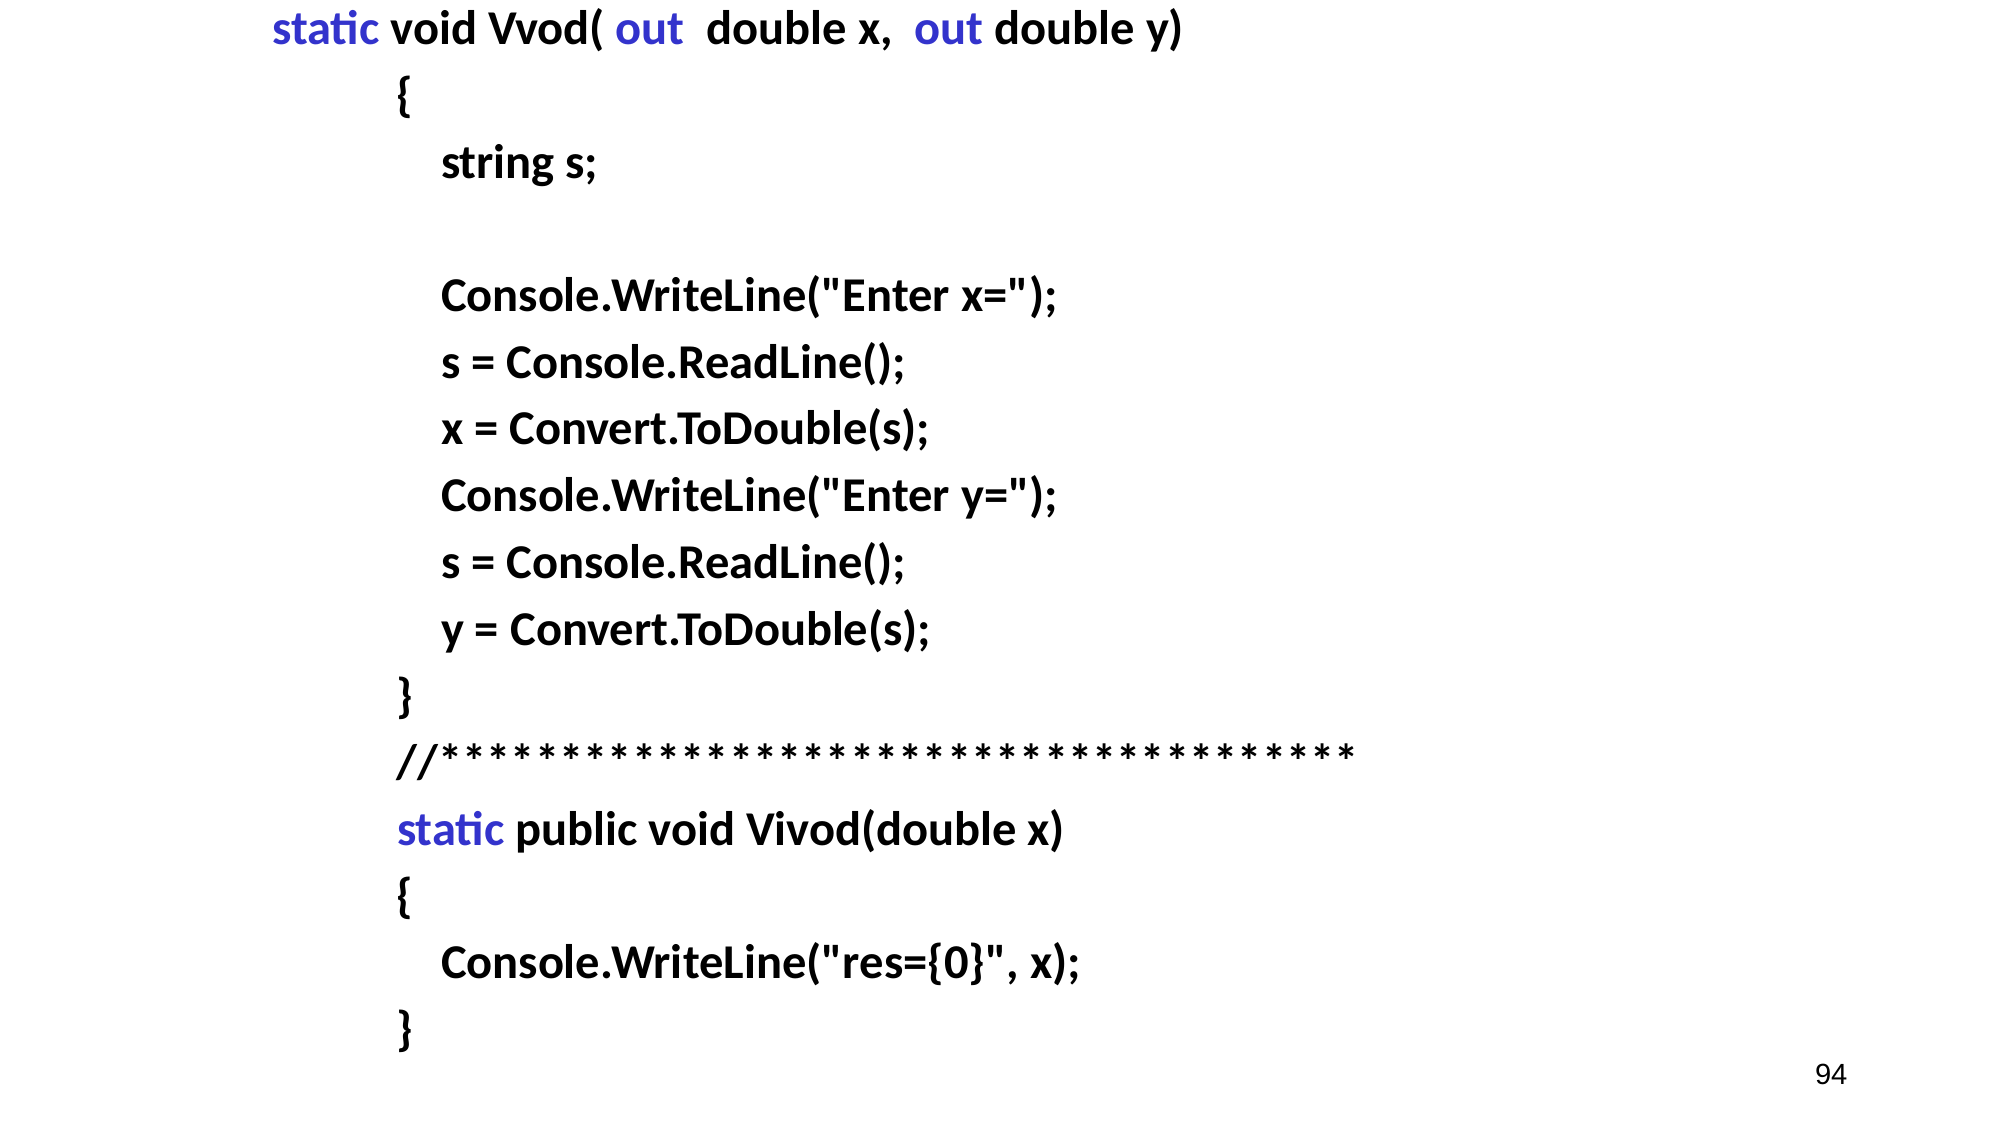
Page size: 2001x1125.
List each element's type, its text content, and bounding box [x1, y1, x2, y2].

slide_number 94 [1827, 1042, 1863, 1103]
list static void Vvod( out double x, out double y) { string s; Console.WriteLine("Enter x="); s = Console.ReadLine(); x = Convert.ToDouble(s); Console.WriteLine("Enter y="); s = Console.ReadLine(); y = Convert.ToDouble(s); } //************************************** static public void Vivod(double x) { Console.WriteLine("res={0}", x); } } } [249, 0, 1827, 1125]
